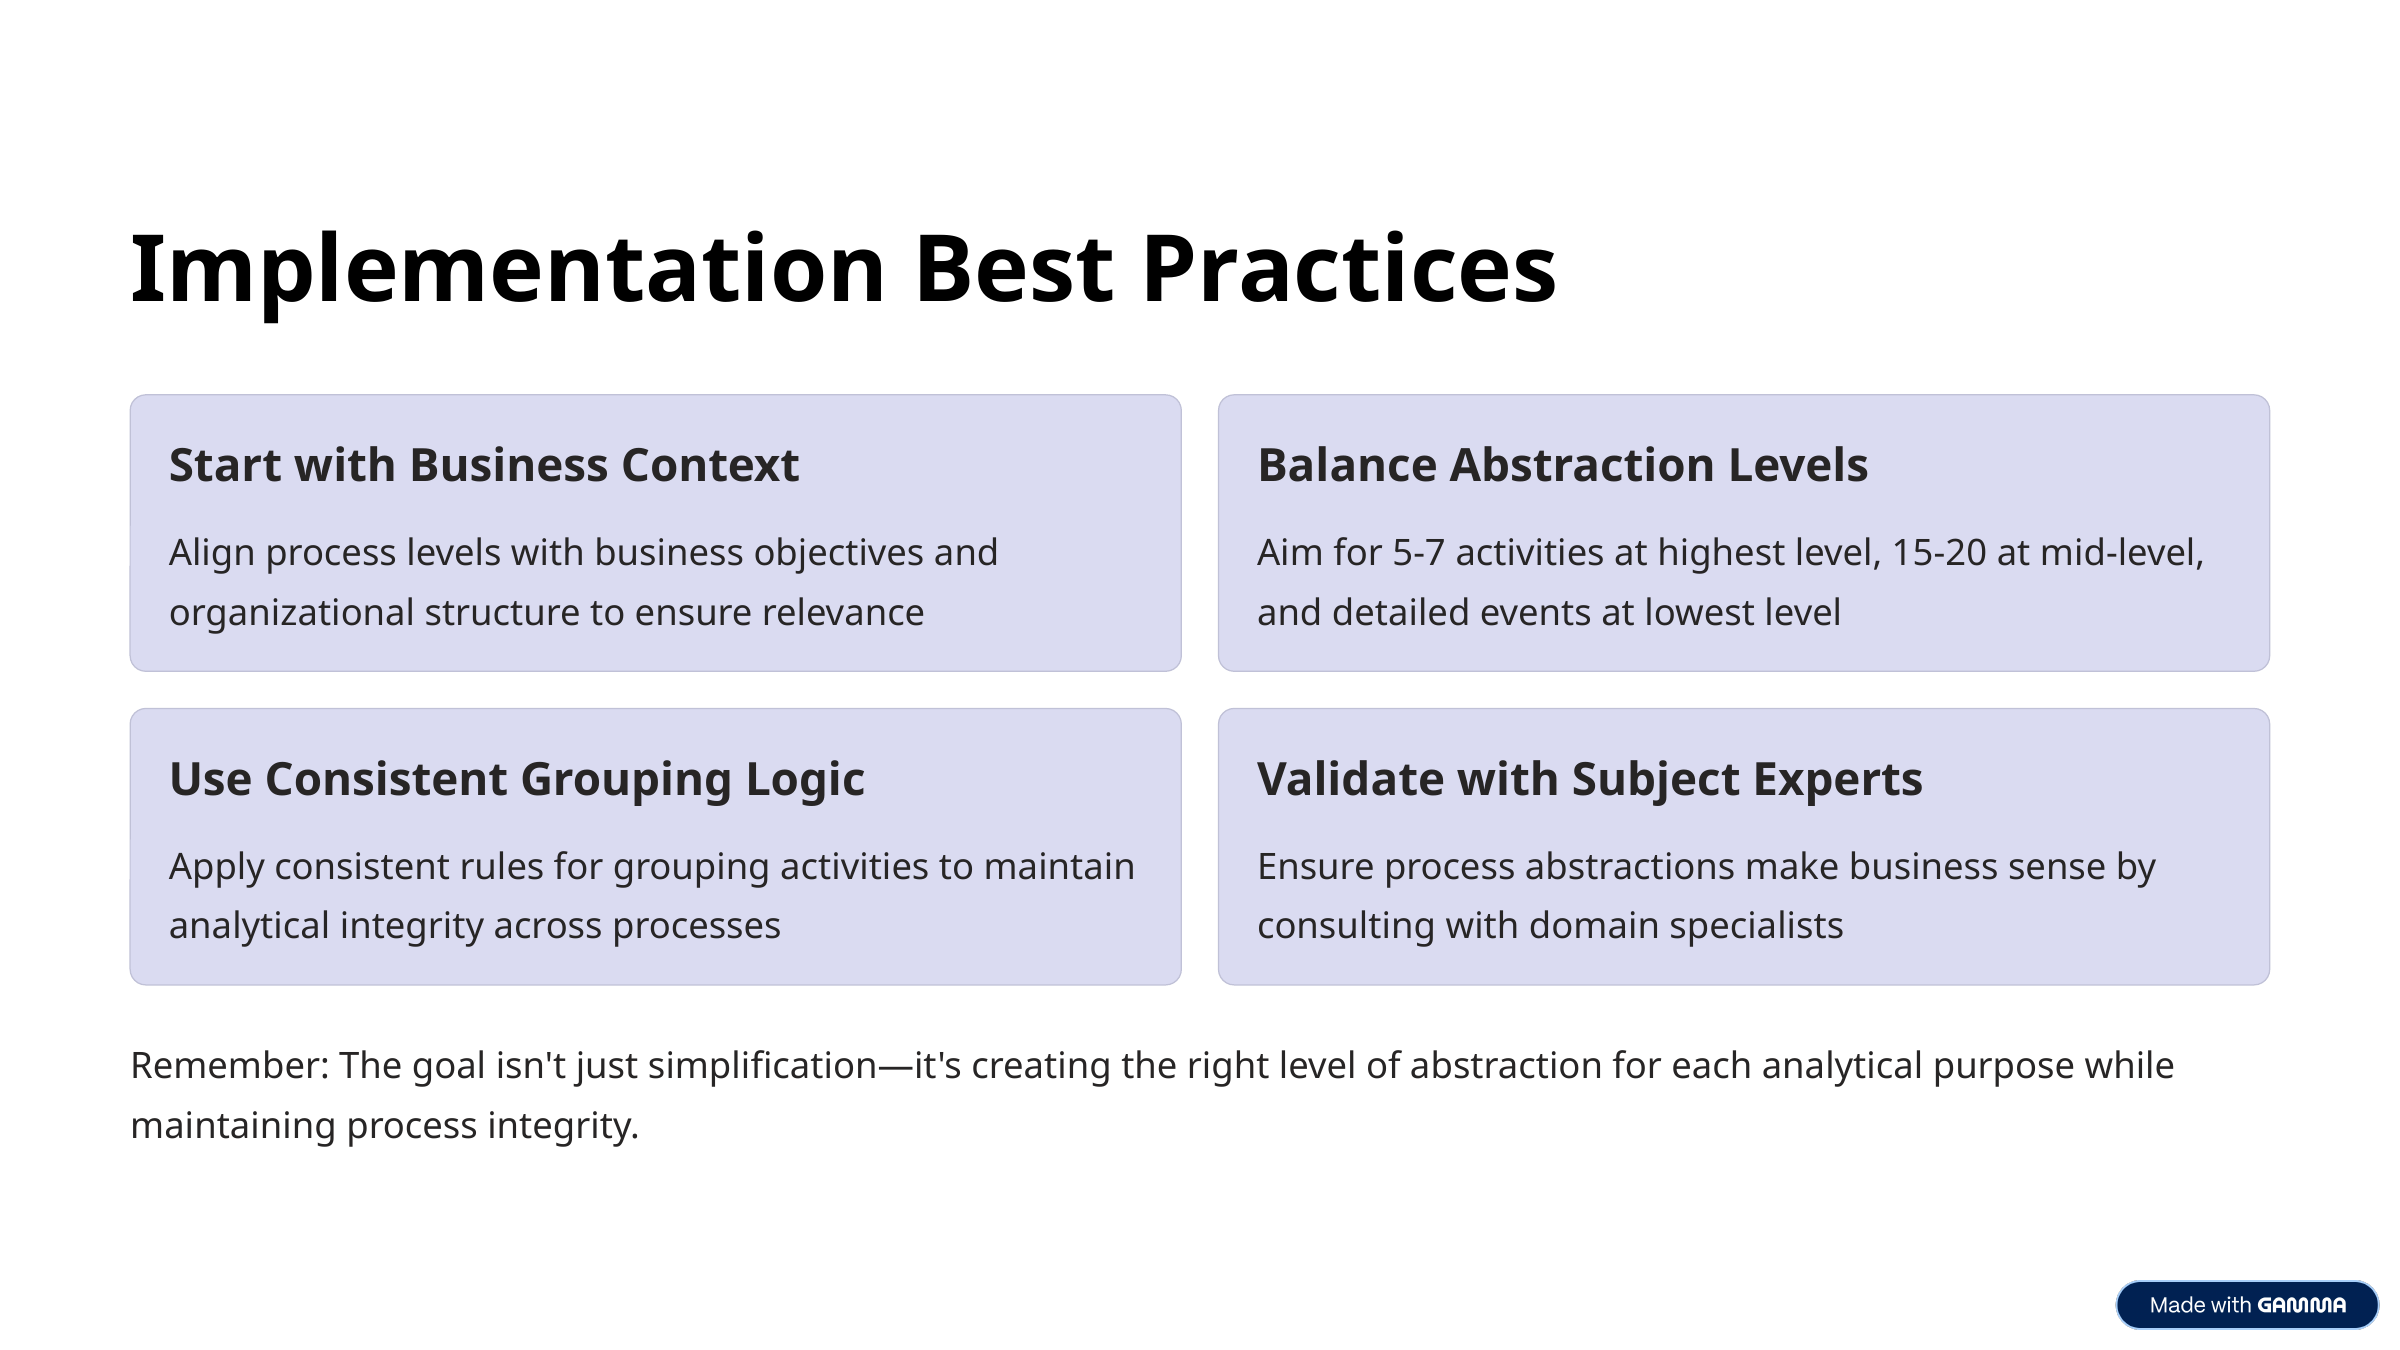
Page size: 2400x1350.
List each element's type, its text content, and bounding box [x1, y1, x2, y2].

text_box Ensure process abstractions make business sense by consulting with domain specialists [1256, 827, 2232, 947]
text_box Use Consistent Grouping Logic [168, 746, 871, 805]
text_box Start with Business Context [168, 433, 799, 492]
text_box [130, 708, 1182, 985]
text_box Remember: The goal isn't just simplification—it's creating the right level of abstraction for each analytical purpose while maintaining process integrity. [130, 1026, 2270, 1146]
text_box [130, 394, 1182, 672]
picture [2106, 1271, 2389, 1339]
text_box Aim for 5-7 activities at highest level, 15-20 at mid-level, and detailed events at lowest level [1256, 513, 2232, 633]
text_box Align process levels with business objectives and organizational structure to ensure relevance [168, 513, 1143, 633]
text_box Validate with Subject Experts [1256, 746, 1921, 805]
text_box Implementation Best Practices [130, 204, 1516, 321]
text_box Apply consistent rules for grouping activities to maintain analytical integrity across processes [168, 827, 1143, 947]
text_box [1218, 708, 2270, 985]
text_box Balance Abstraction Levels [1257, 433, 1874, 492]
text_box [1218, 394, 2270, 672]
